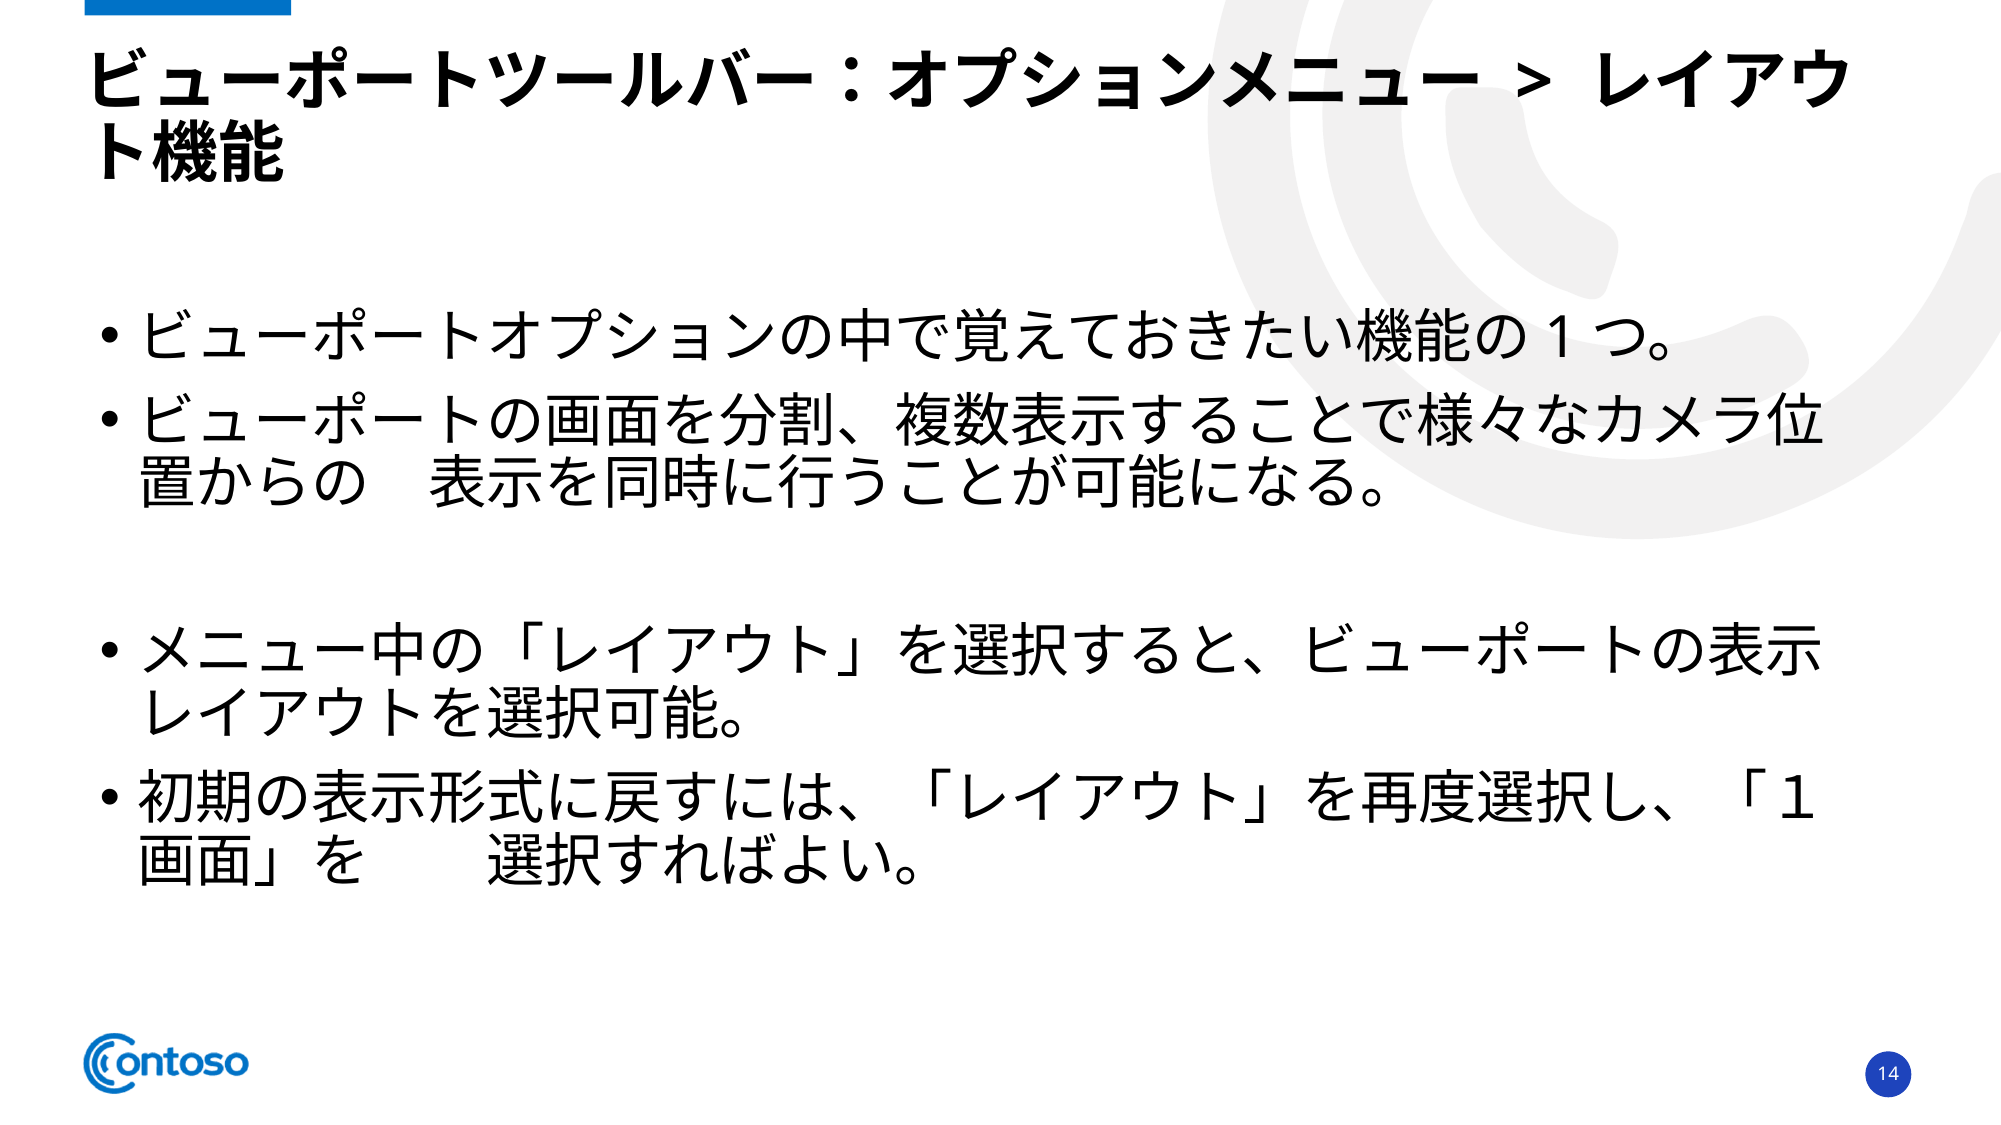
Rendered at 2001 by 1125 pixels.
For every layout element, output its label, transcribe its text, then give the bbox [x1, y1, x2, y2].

picture [77, 1027, 254, 1095]
title ビューポートツールバー：オプションメニュー > レイアウト機能 [84, 40, 1914, 192]
list ビューポートオプションの中で覚えておきたい機能の1つ。 ビューポートの画面を分割、複数表示することで様々なカメラ位置からの 表示を同時に行うことが可能になる。 メニュー中の「レイアウト」を選択すると、ビューポートの表示レイアウトを選択可能。 初期の表示形式に戻すには、「レイアウト」を再度選択し、「１画面」を 選択すればよい。 [84, 299, 1863, 1014]
slide_number 14 [1864, 1059, 1913, 1090]
